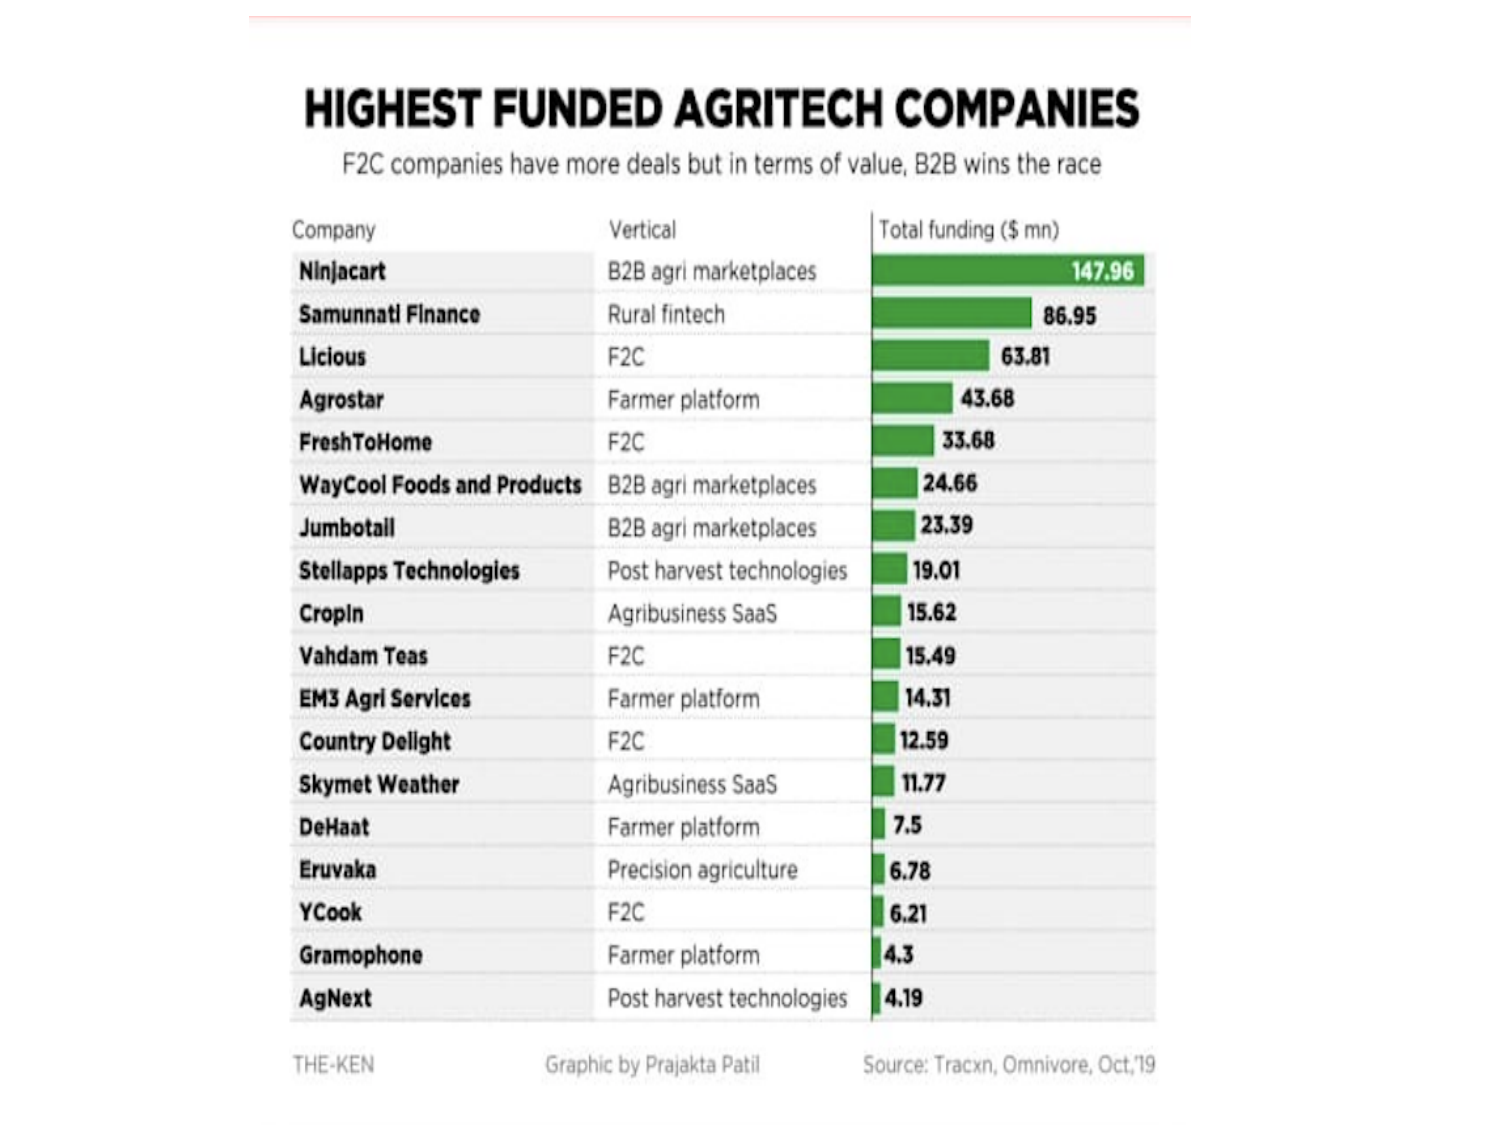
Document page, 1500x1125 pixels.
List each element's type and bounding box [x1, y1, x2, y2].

picture [249, 16, 1191, 1125]
